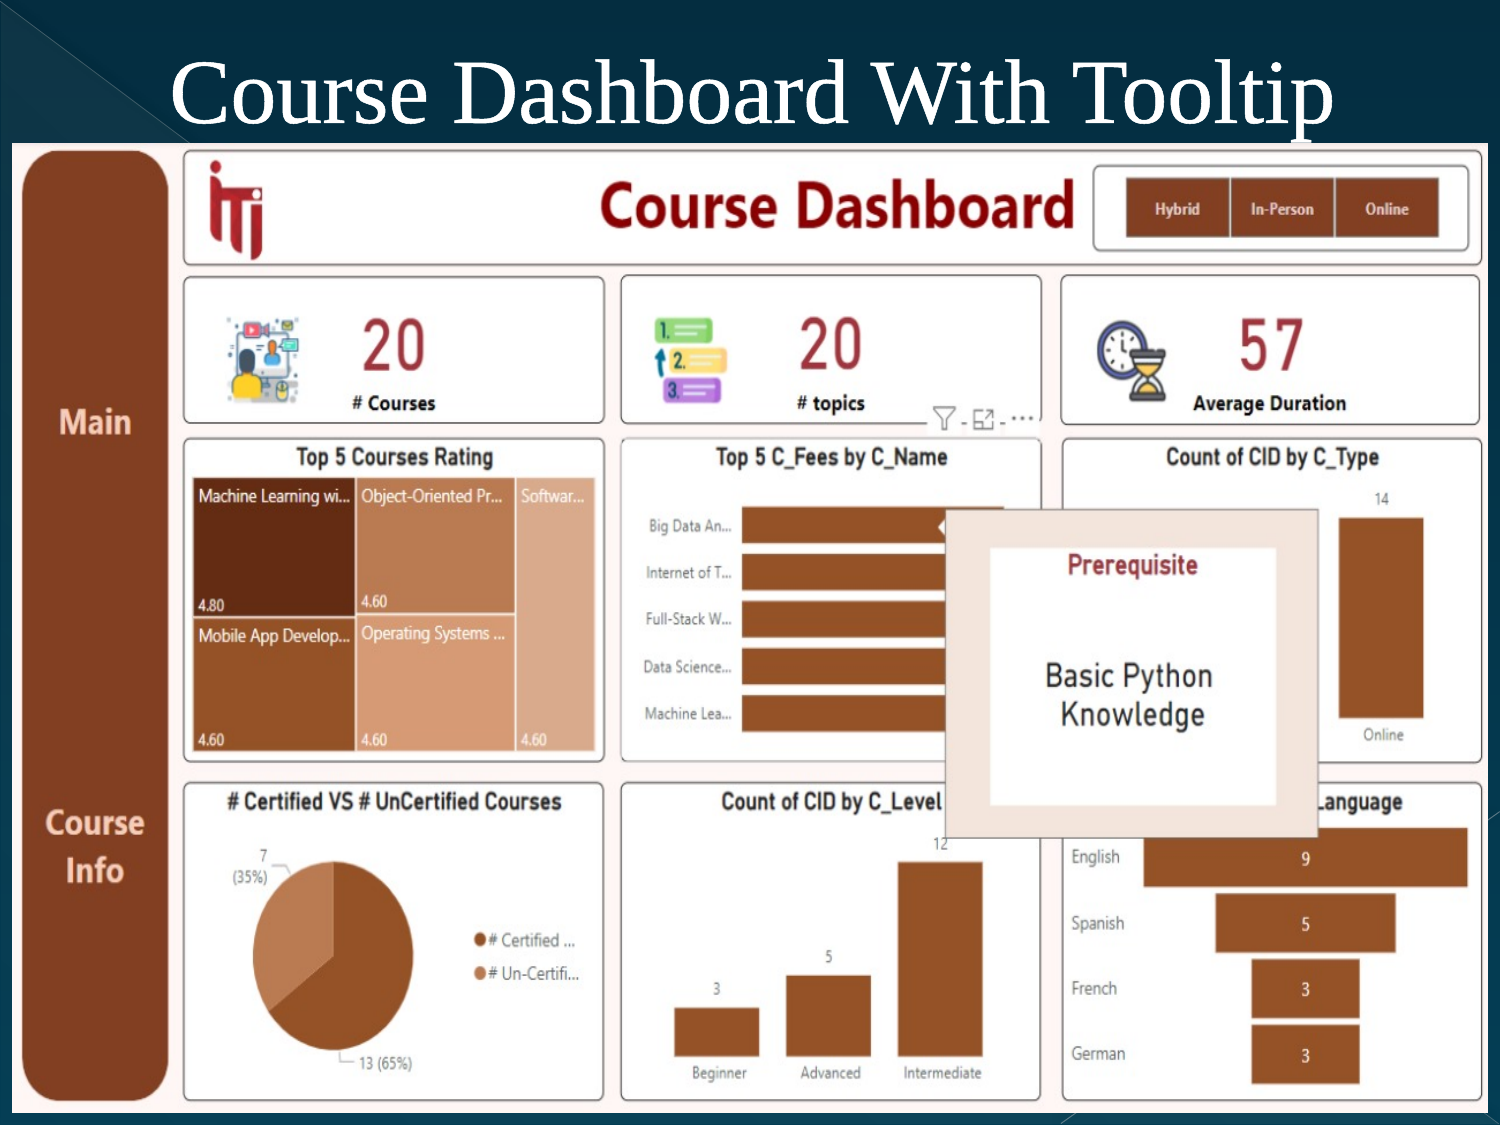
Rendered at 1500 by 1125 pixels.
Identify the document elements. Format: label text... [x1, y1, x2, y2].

picture [6, 854, 10, 965]
text_box Course Dashboard With Tooltip [154, 23, 1353, 130]
picture [12, 143, 1488, 1115]
